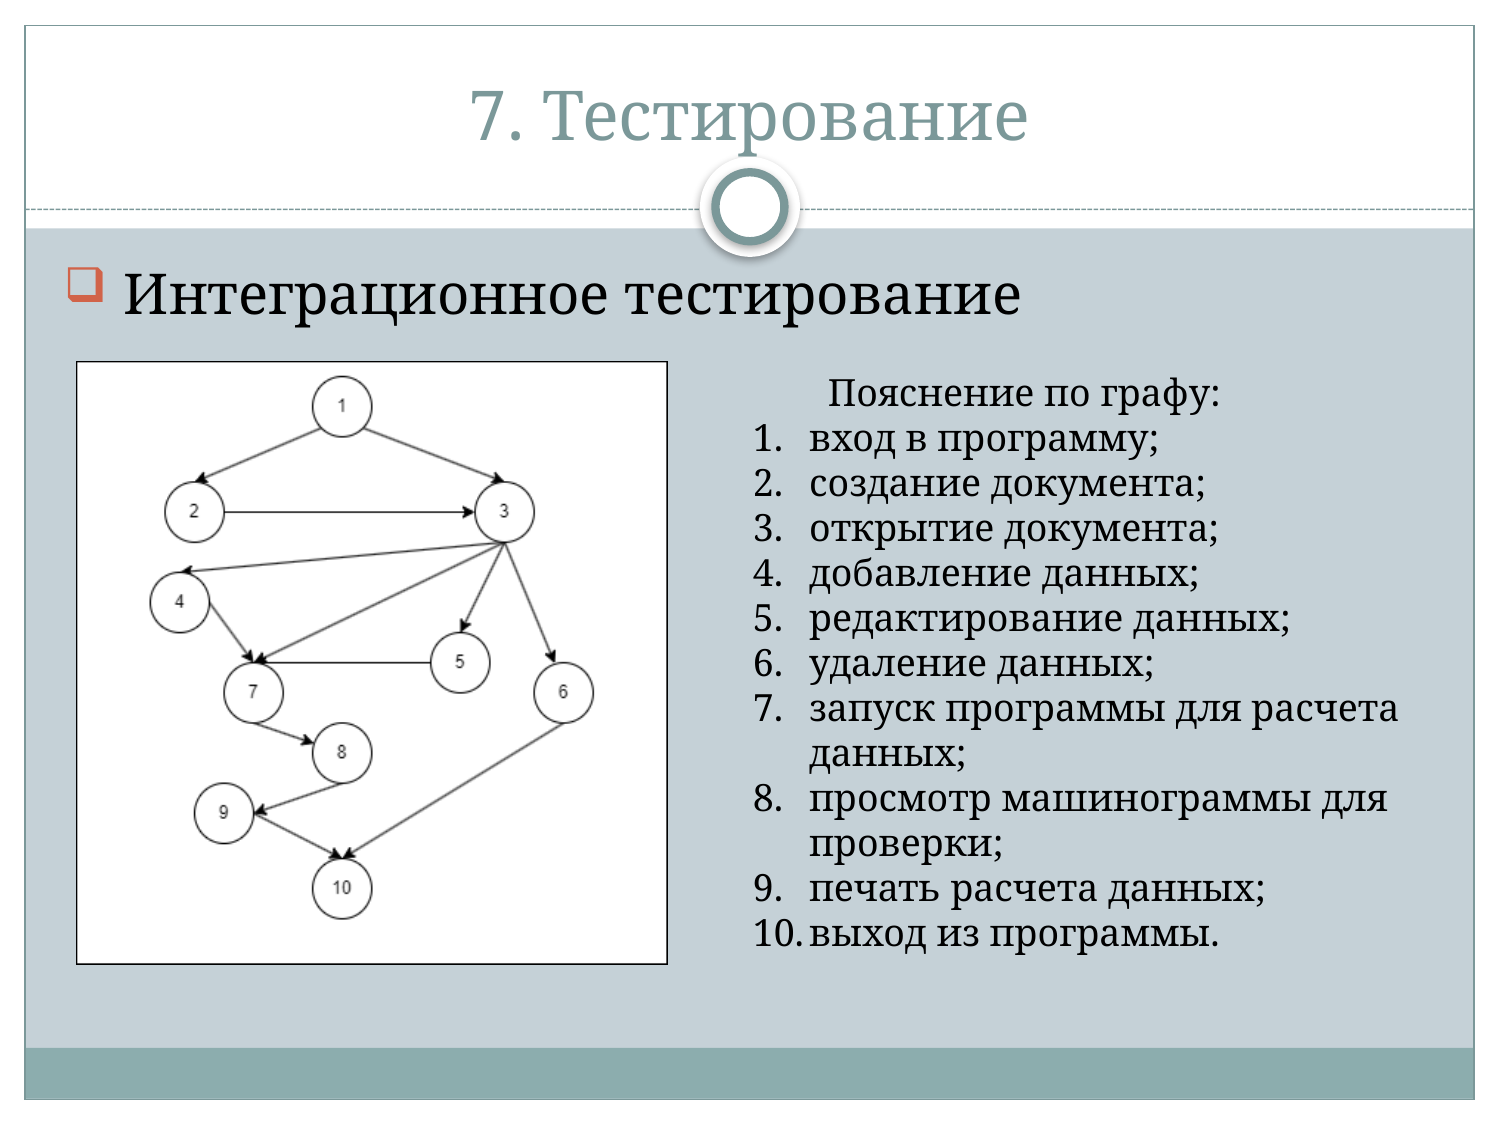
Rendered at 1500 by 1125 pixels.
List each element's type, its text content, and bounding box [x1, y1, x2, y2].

picture [76, 361, 668, 965]
text_box Пояснение по графу: вход в программу; создание документа; открытие документа; добавление данных; редактирование данных; удаление данных; запуск программы для расчета данных; просмотр машинограммы для проверки; печать расчета данных; выход из программы. [738, 361, 1447, 962]
title 7. Тестирование [49, 37, 1450, 162]
list Интеграционное тестирование [49, 250, 1445, 1001]
